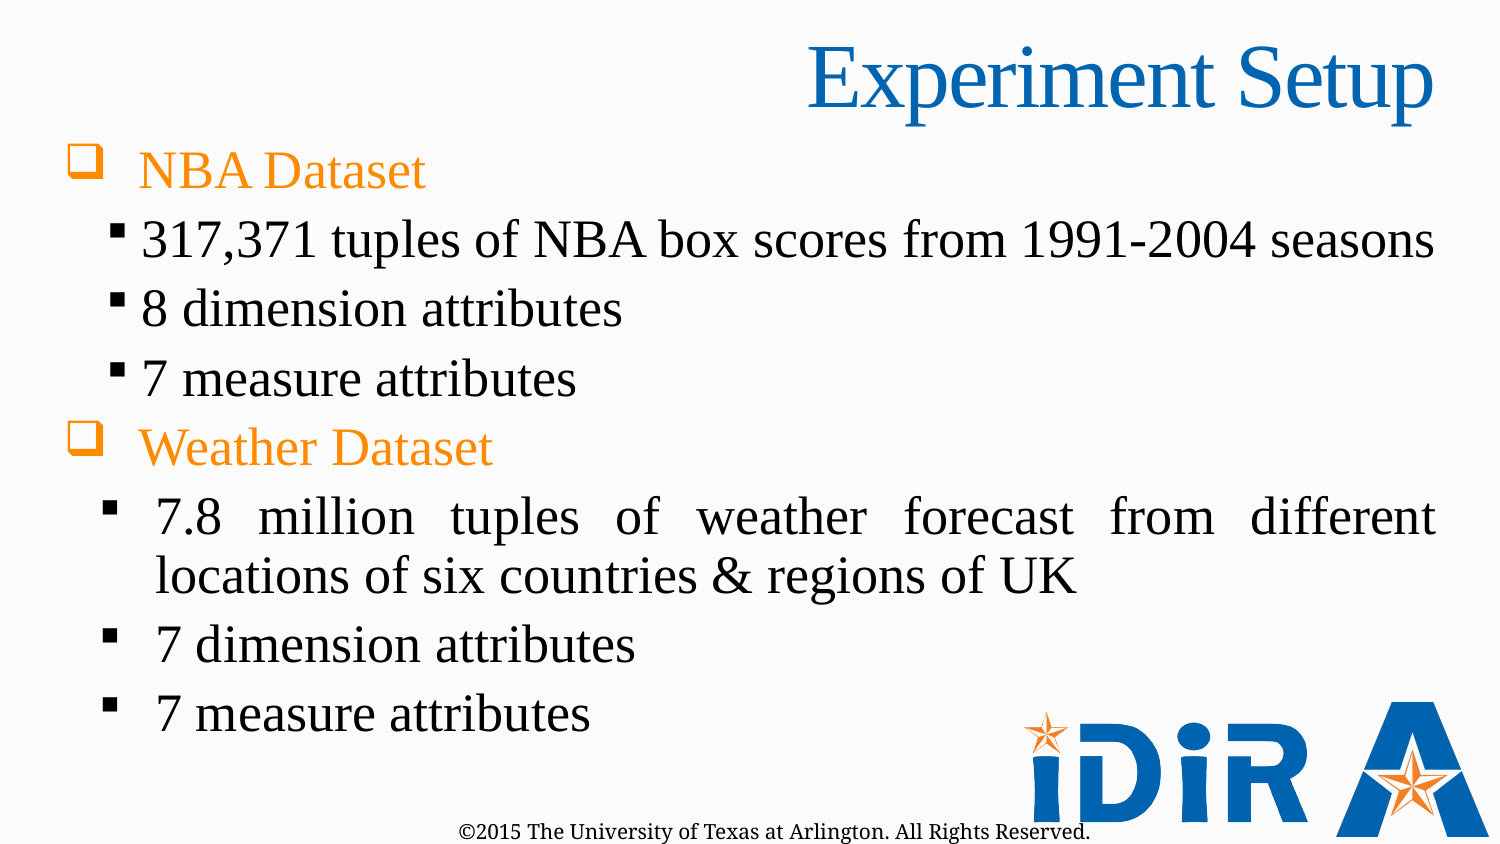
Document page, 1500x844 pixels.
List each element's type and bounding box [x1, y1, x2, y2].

list [63, 141, 1438, 838]
picture [1438, 702, 1489, 837]
title [63, 28, 1436, 129]
text_box [458, 818, 1091, 844]
